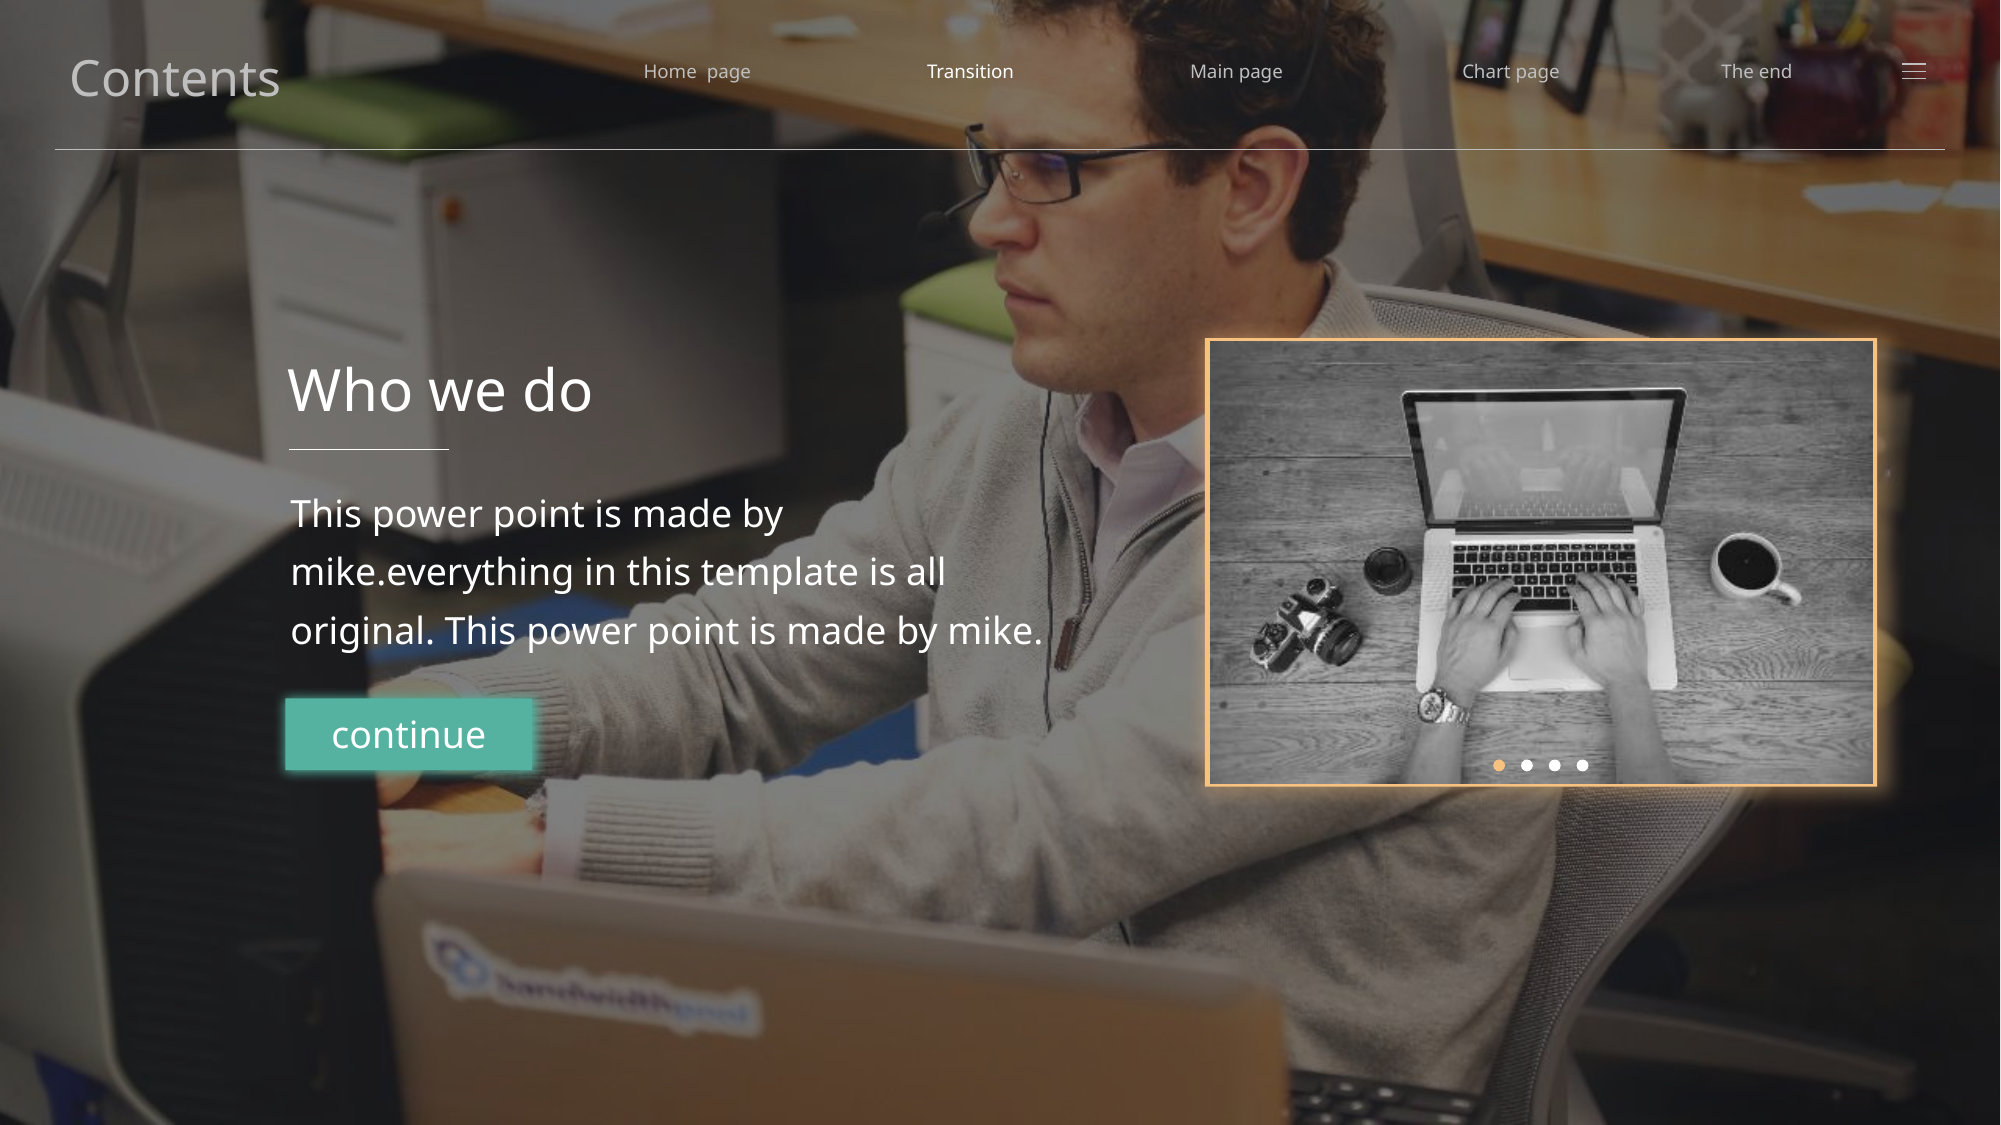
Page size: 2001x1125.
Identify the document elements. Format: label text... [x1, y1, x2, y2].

text_box [0, 0, 2000, 1125]
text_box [1199, 332, 1895, 798]
text_box Who we do [273, 346, 740, 431]
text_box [285, 698, 533, 771]
text_box This power point is made by mike.everything in this template is all original. This power point is made by mike. [275, 469, 1071, 660]
text_box Advantages here [1206, 336, 1891, 794]
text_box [1204, 338, 1878, 787]
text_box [54, 38, 1945, 149]
